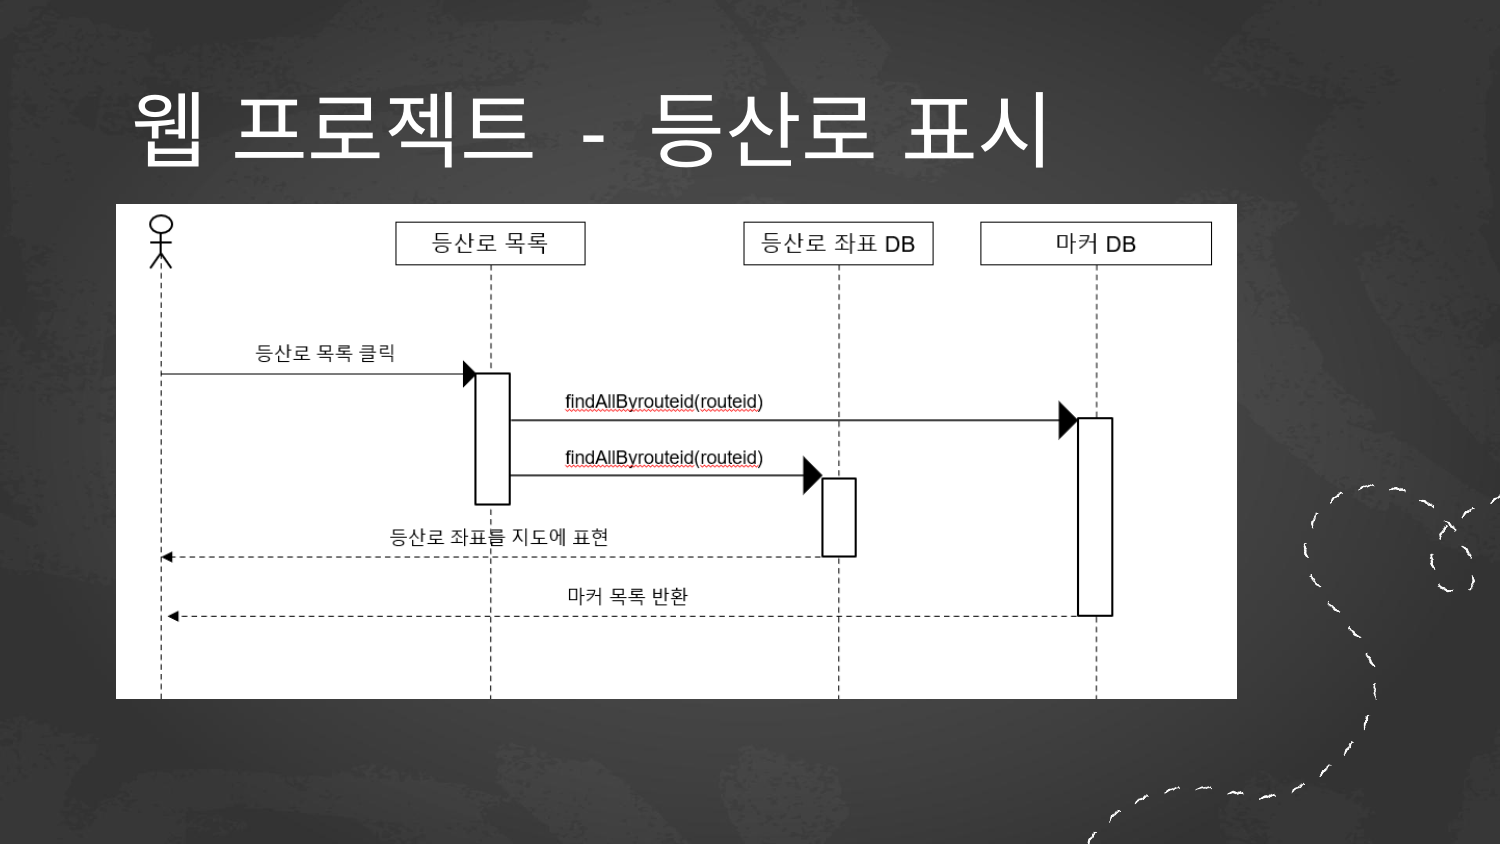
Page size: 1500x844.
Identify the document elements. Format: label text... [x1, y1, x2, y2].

title 웹 프로젝트 - 등산로 표시 [116, 88, 1384, 167]
picture [0, 0, 1500, 844]
